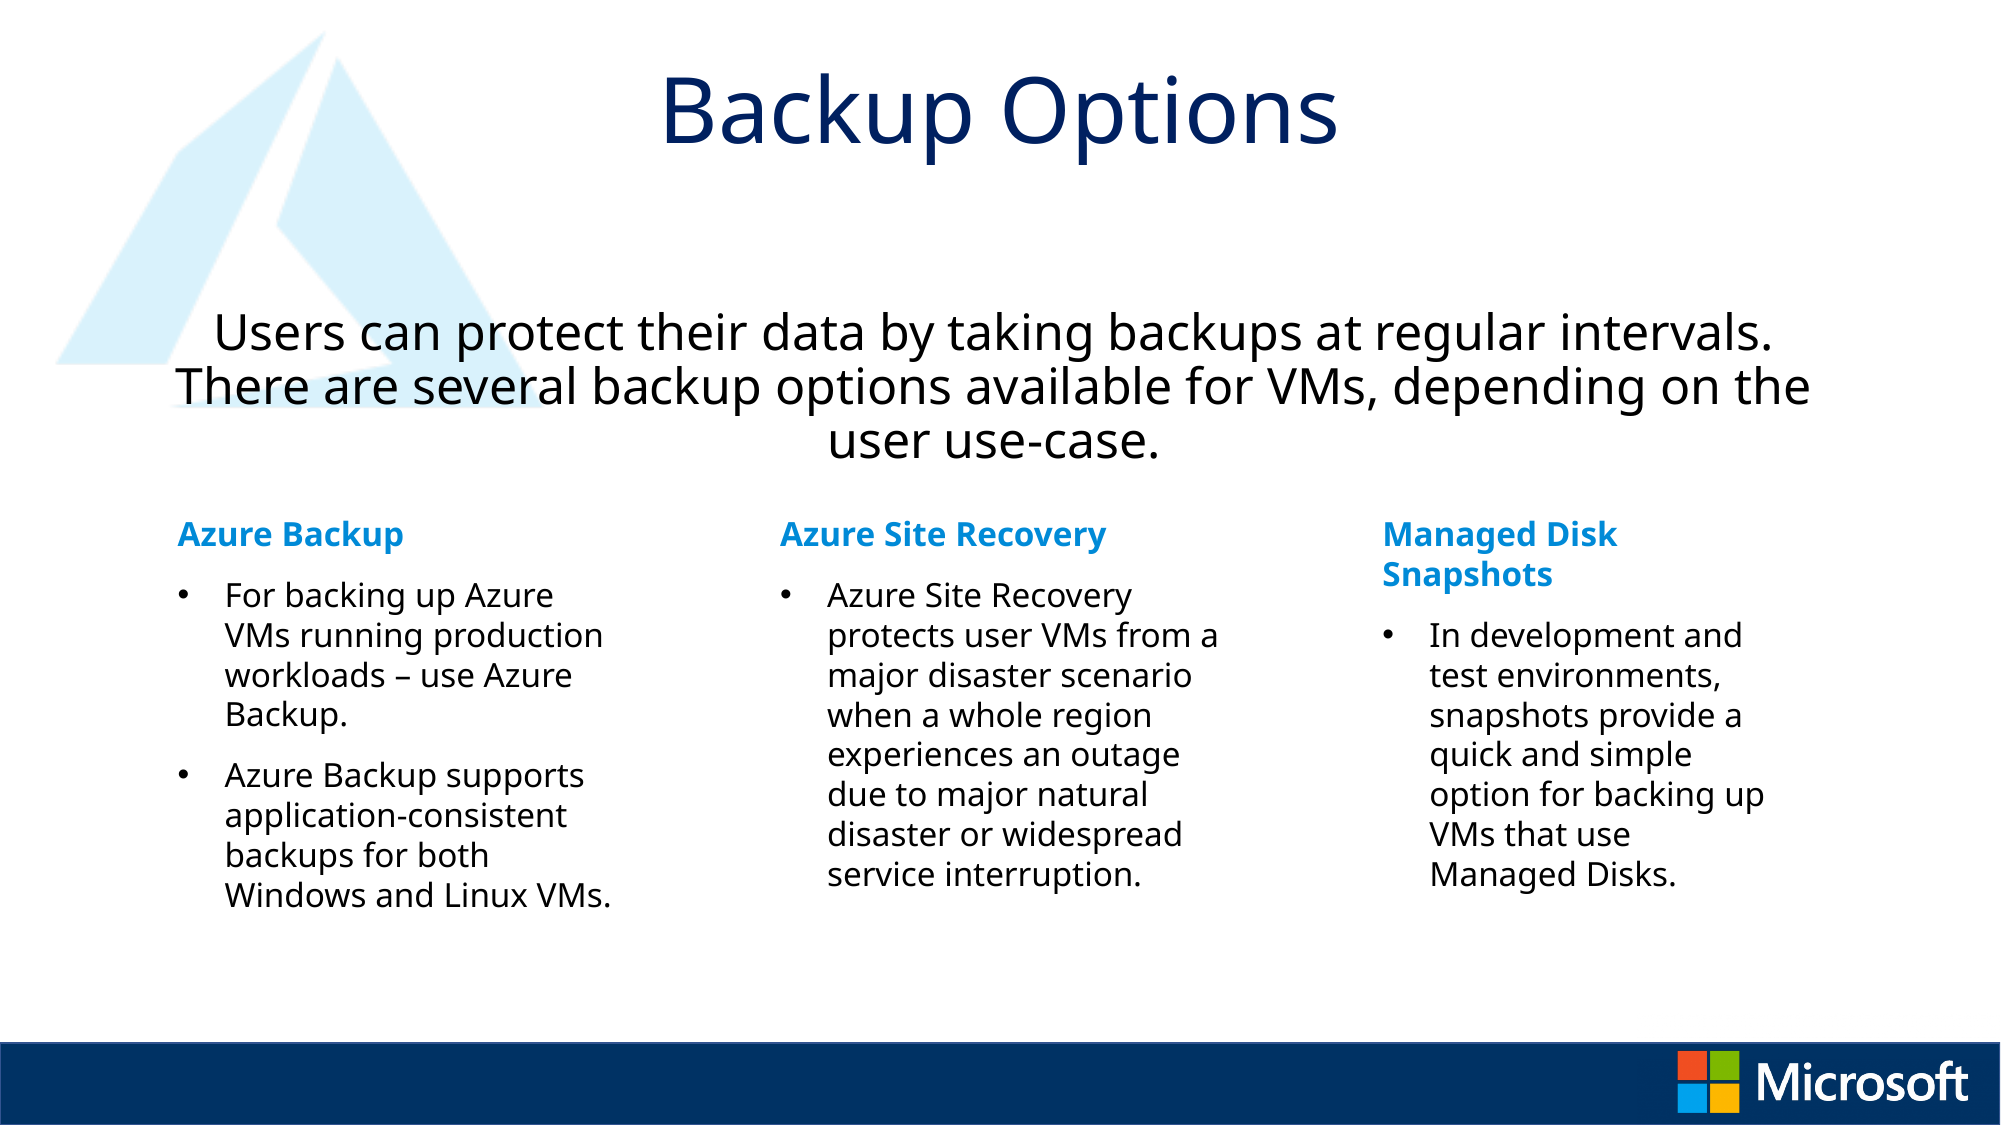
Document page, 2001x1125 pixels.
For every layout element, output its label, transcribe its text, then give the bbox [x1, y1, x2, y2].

text_box Managed Disk Snapshots In development and test environments, snapshots provide a quick and simple option for backing up VMs that use Managed Disks. [1367, 505, 1803, 901]
text_box Azure Backup For backing up Azure VMs running production workloads – use Azure Backup. Azure Backup supports application-consistent backups for both Windows and Linux VMs. [162, 505, 633, 922]
list Users can protect their data by taking backups at regular intervals. There are several backup options available for VMs, depending on the user use-case. [137, 299, 1851, 484]
picture [1637, 1013, 2001, 1125]
text_box Azure Site Recovery Azure Site Recovery protects user VMs from a major disaster scenario when a whole region experiences an outage due to major natural disaster or widespread service interruption. [765, 505, 1235, 901]
title Backup Options [137, 59, 1863, 278]
